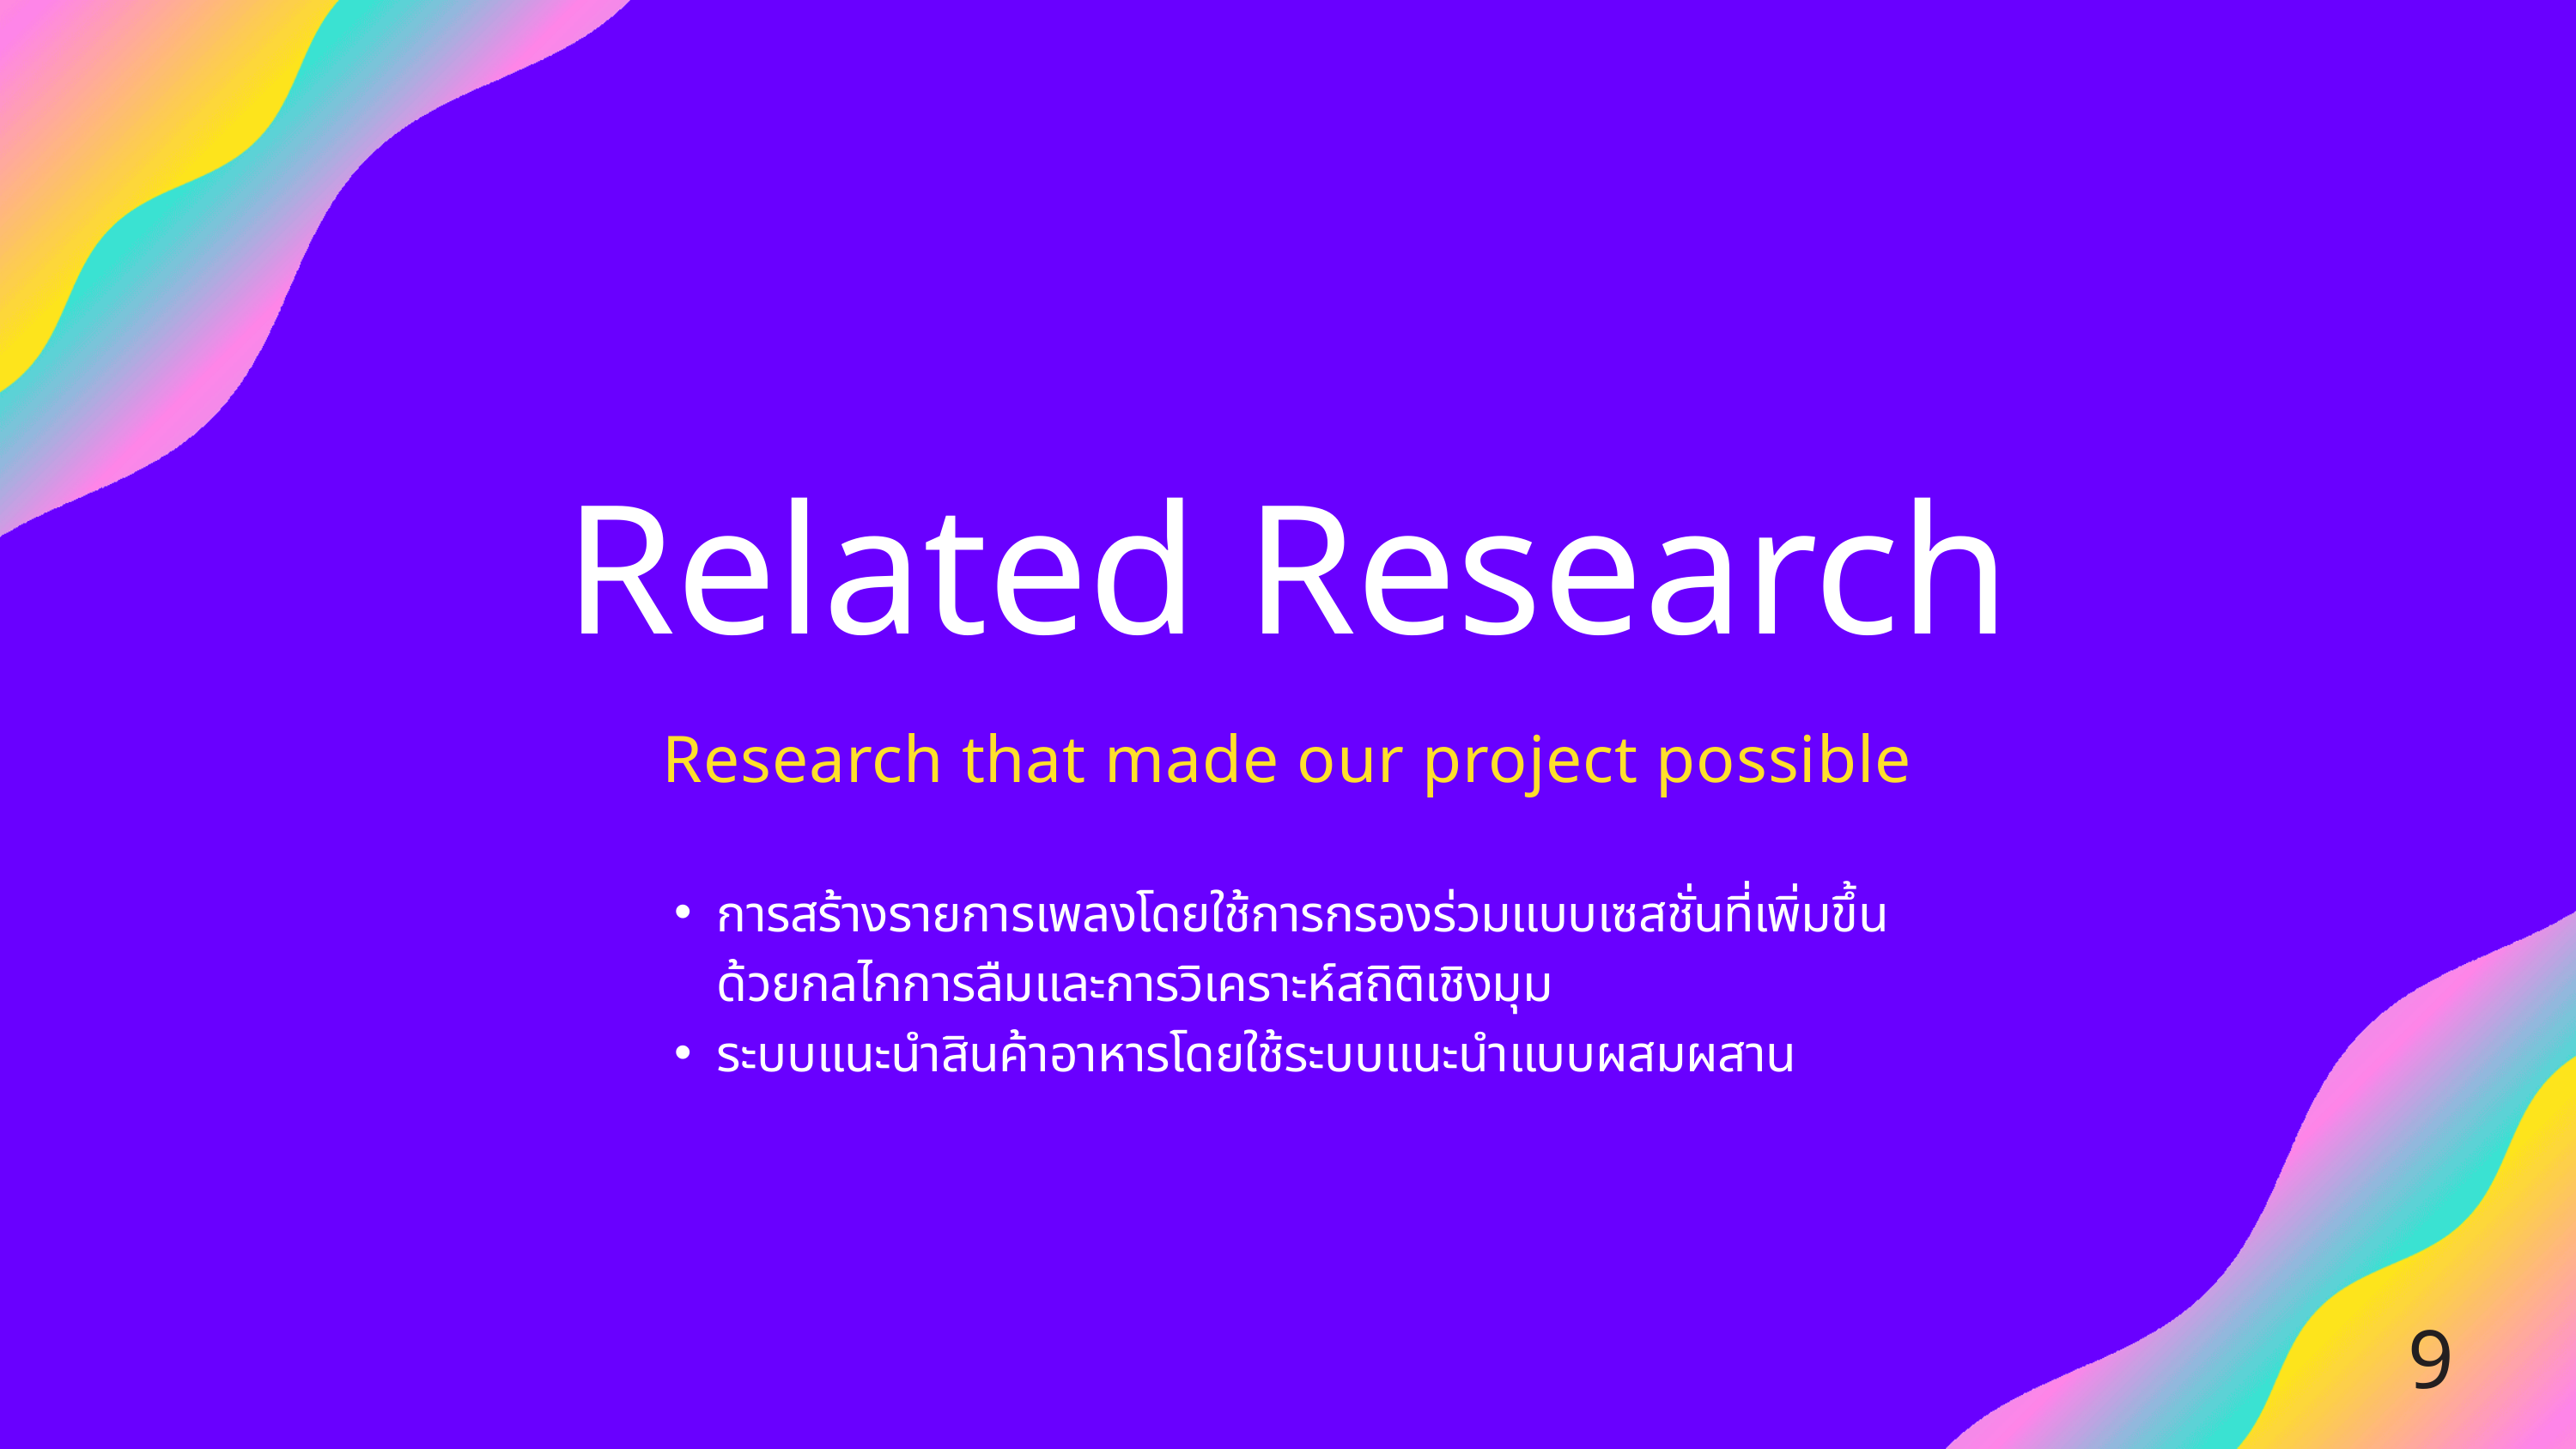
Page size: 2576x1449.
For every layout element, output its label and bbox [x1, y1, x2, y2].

picture [1944, 816, 2576, 1449]
picture [0, 0, 632, 632]
text_box [423, 233, 2153, 1077]
